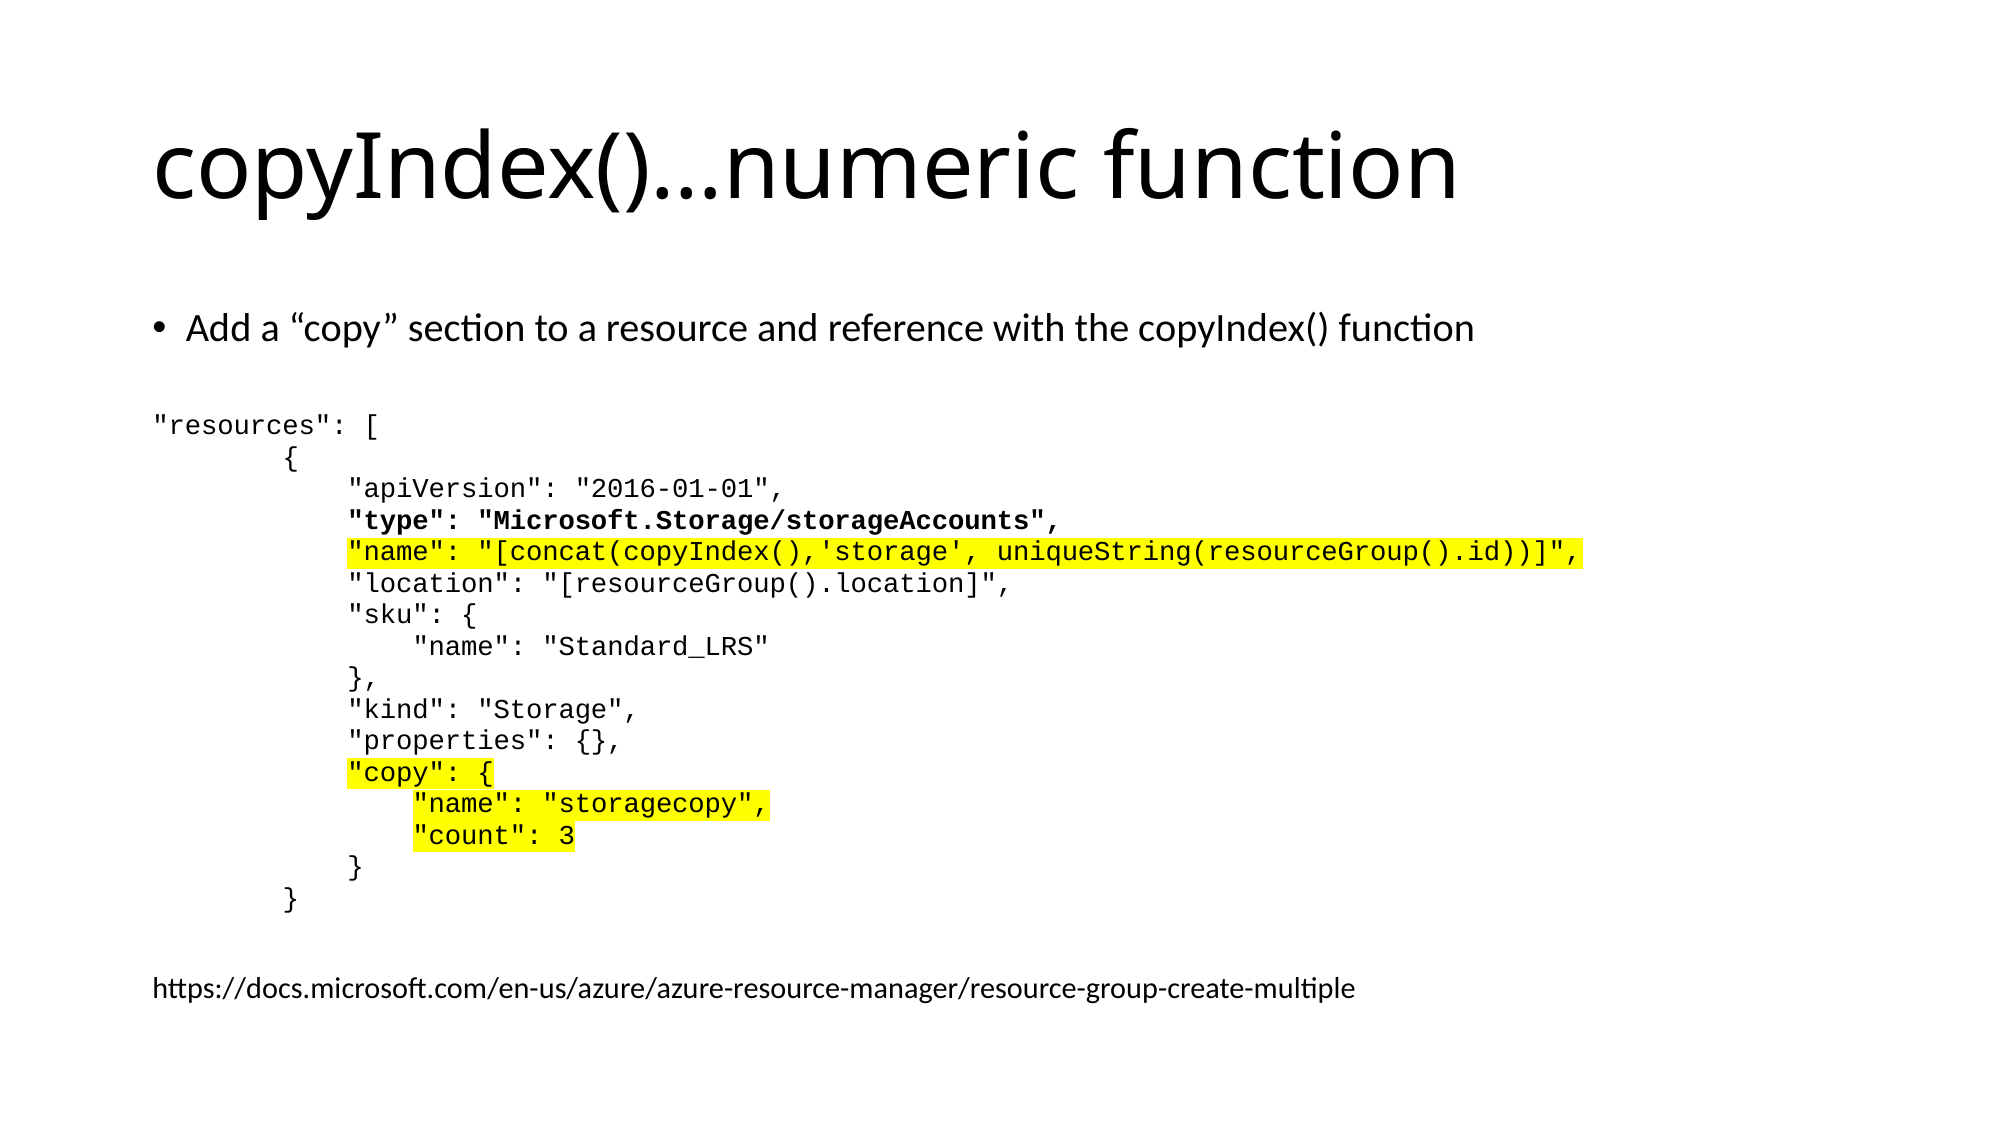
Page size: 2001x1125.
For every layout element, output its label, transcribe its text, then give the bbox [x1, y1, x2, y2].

list Add a “copy” section to a resource and reference with the copyIndex() function "resources": [ { "apiVersion": "2016-01-01", "type": "Microsoft.Storage/storageAccounts", "name": "[concat(copyIndex(),'storage', uniqueString(resourceGroup().id))]", "location": "[resourceGroup().location]", "sku": { "name": "Standard_LRS" }, "kind": "Storage", "properties": {}, "copy": { "name": "storagecopy", "count": 3 } } https://docs.microsoft.com/en-us/azure/azure-resource-manager/resource-group-create-multiple [137, 299, 1863, 1014]
title copyIndex()…numeric function [137, 59, 1863, 278]
